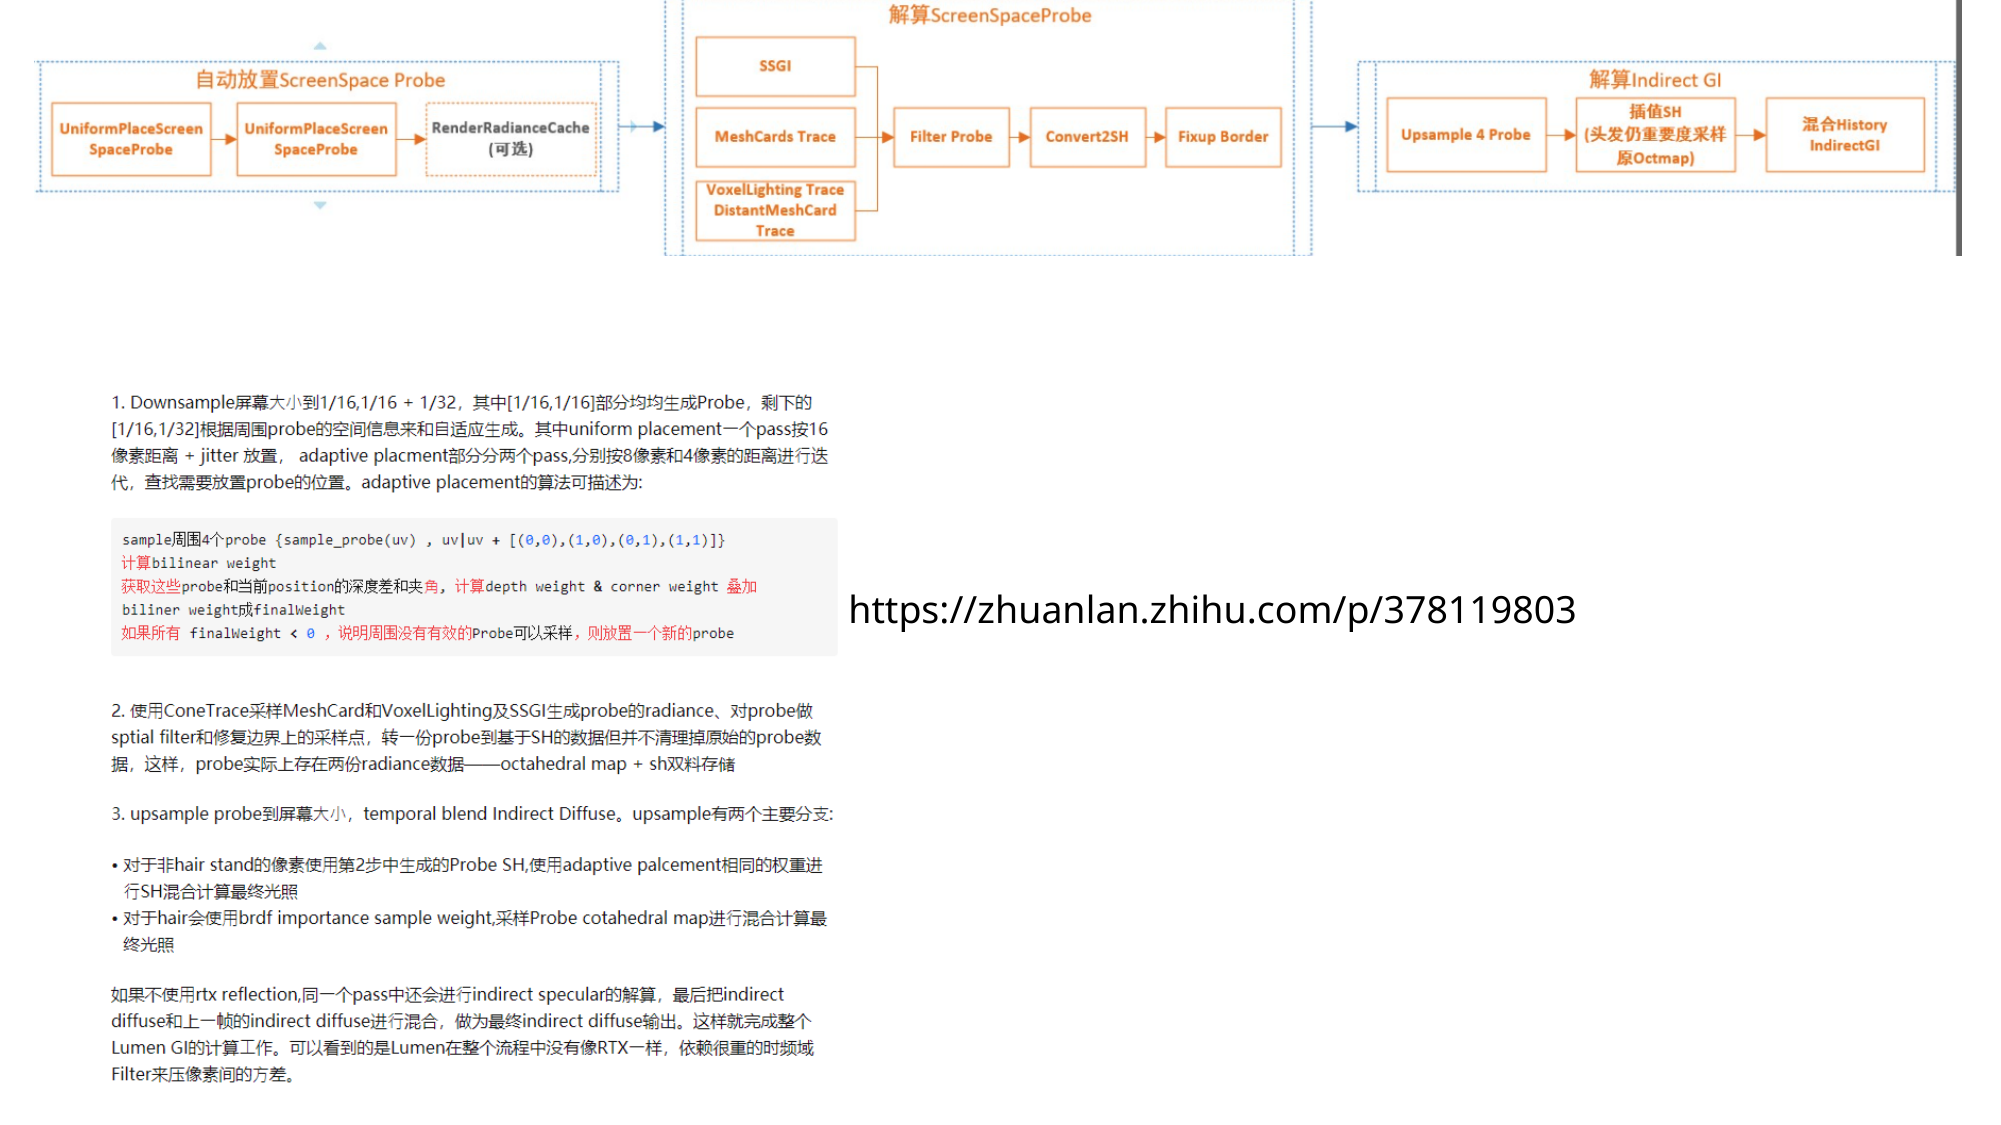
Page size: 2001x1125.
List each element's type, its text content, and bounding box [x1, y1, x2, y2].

picture [92, 383, 841, 1092]
picture [34, 0, 1962, 256]
text_box https://zhuanlan.zhihu.com/p/378119803 [841, 578, 1593, 639]
